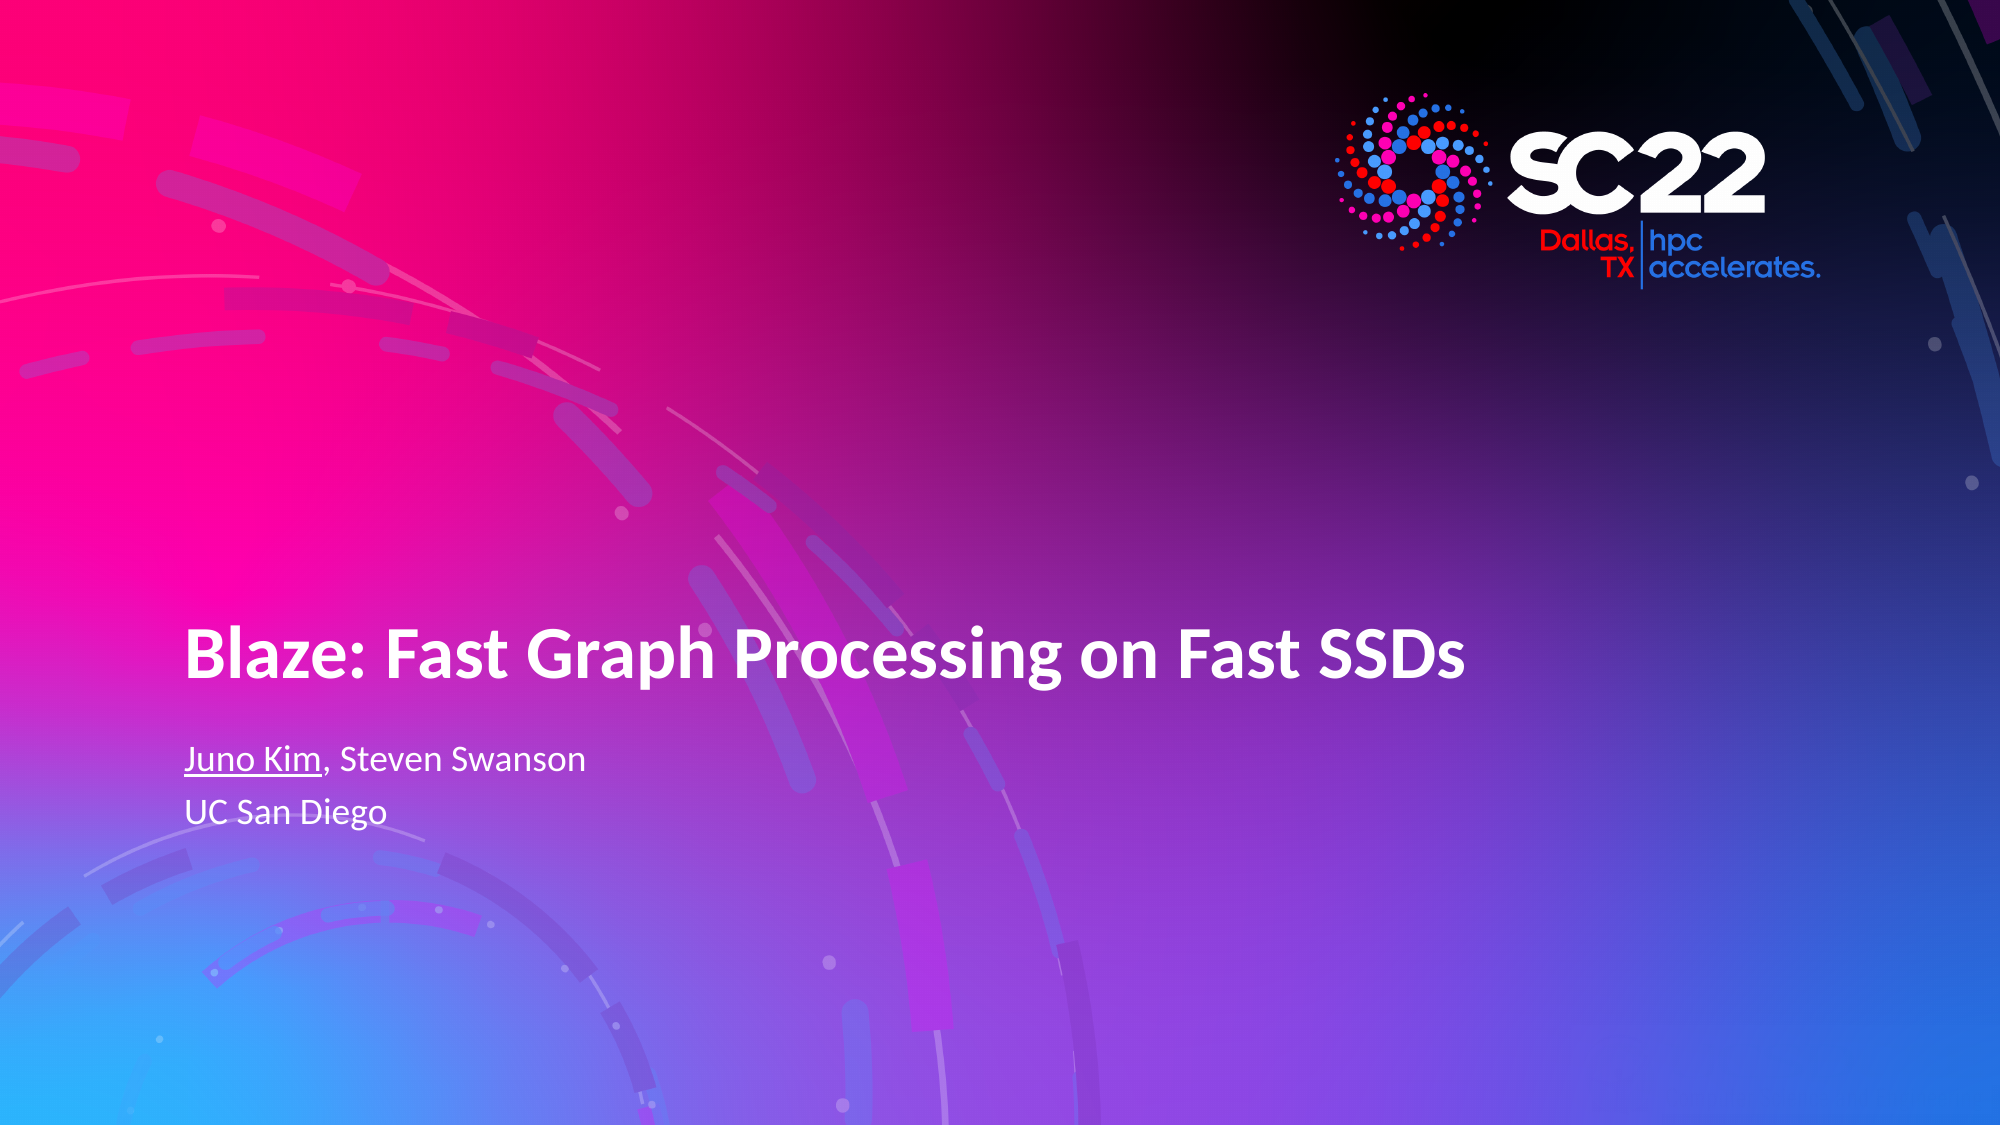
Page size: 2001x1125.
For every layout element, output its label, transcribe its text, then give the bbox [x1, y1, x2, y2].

picture [0, 0, 2000, 1125]
subtitle Juno Kim, Steven Swanson UC San Diego [169, 726, 1831, 1036]
title Blaze: Fast Graph Processing on Fast SSDs [169, 332, 1831, 702]
